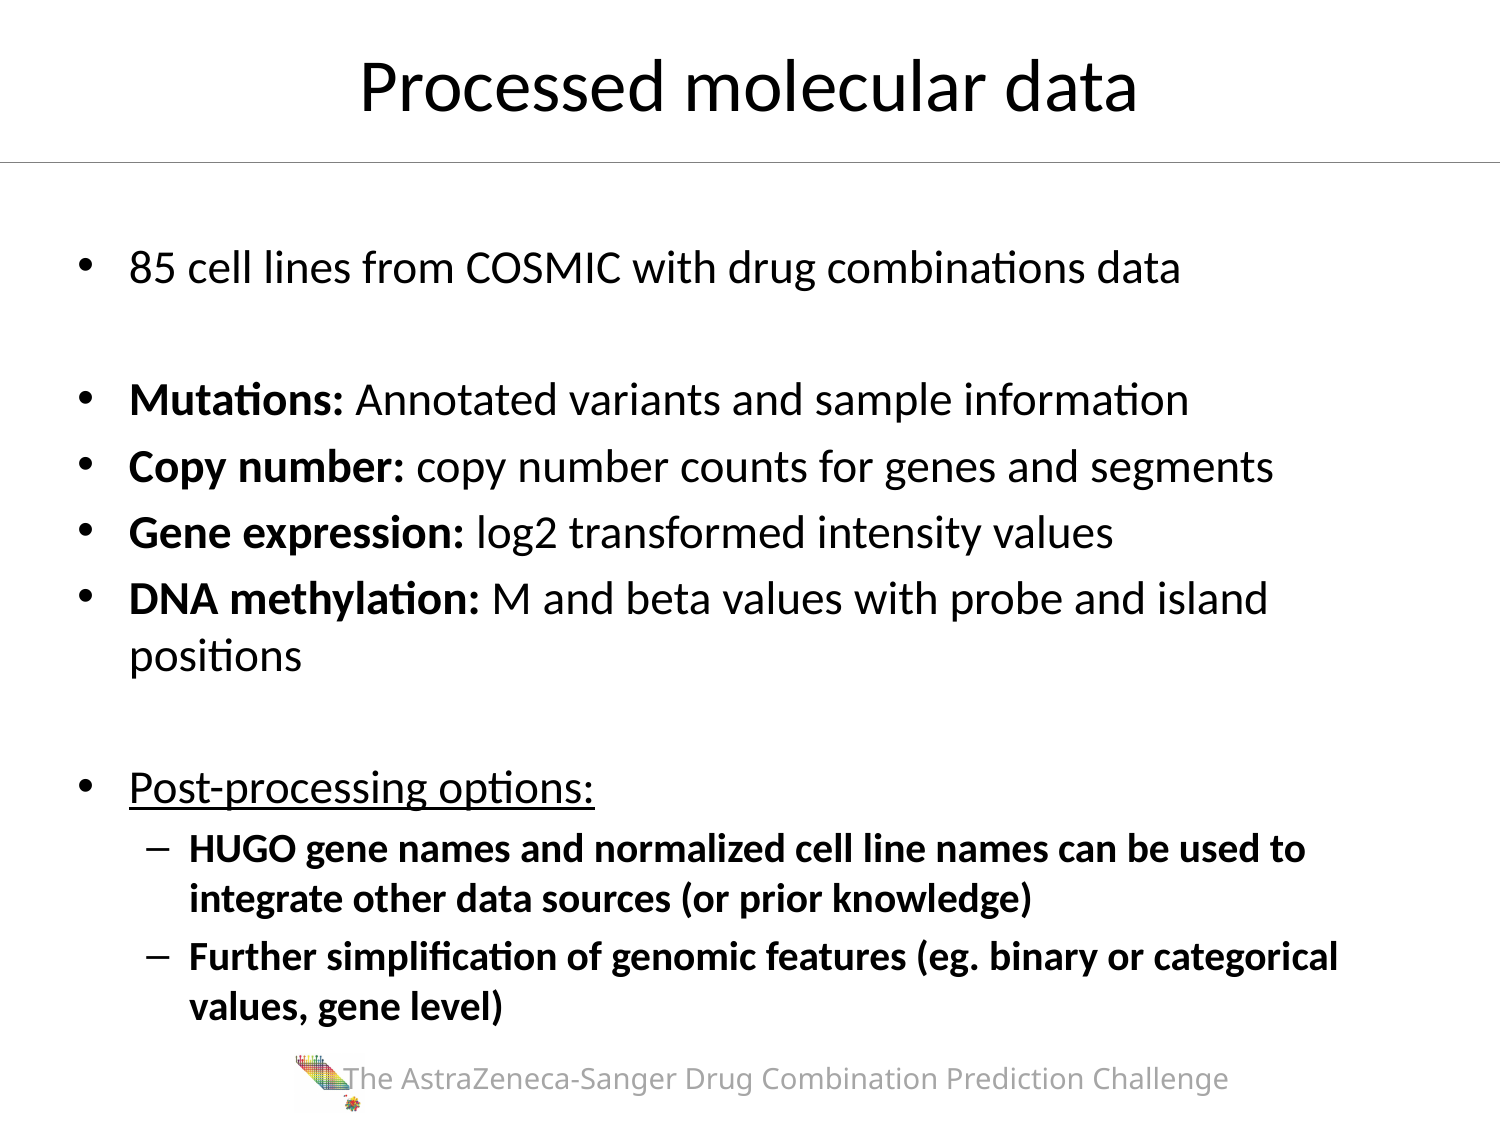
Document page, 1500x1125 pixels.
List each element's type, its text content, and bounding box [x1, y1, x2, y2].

list 85 cell lines from COSMIC with drug combinations data Mutations: Annotated variants and sample information Copy number: copy number counts for genes and segments Gene expression: log2 transformed intensity values DNA methylation: M and beta values with probe and island positions Post-processing options: HUGO gene names and normalized cell line names can be used to integrate other data sources (or prior knowledge) Further simplification of genomic features (eg. binary or categorical values, gene level) [62, 228, 1463, 1041]
title Processed molecular data [75, 3, 1425, 159]
picture [294, 1053, 365, 1113]
